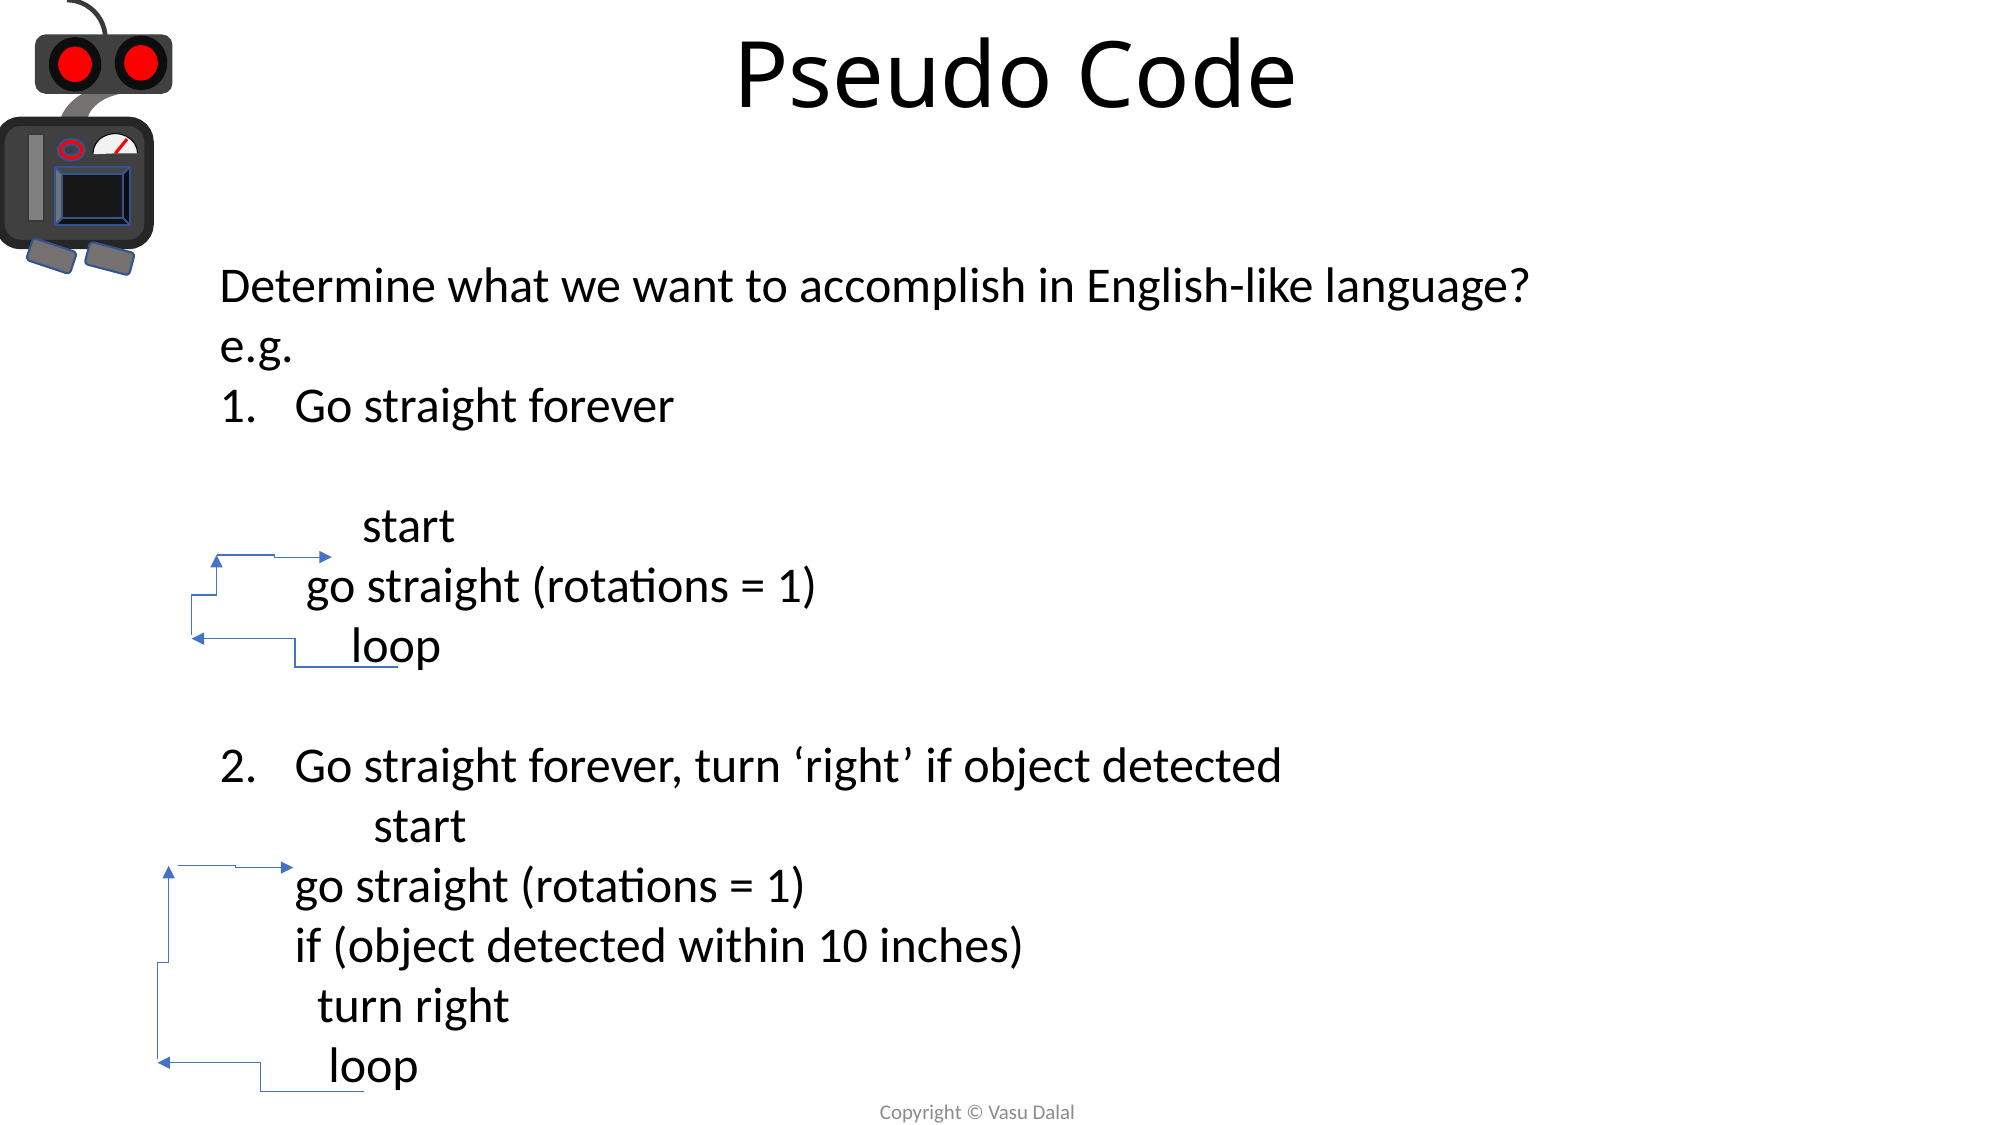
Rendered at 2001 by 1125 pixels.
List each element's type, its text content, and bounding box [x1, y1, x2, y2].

title Pseudo Code [153, 0, 1879, 187]
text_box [157, 865, 365, 1092]
footer Copyright © Vasu Dalal [676, 1100, 1279, 1125]
text_box Determine what we want to accomplish in English-like language? e.g. Go straight forever start go straight (rotations = 1) loop Go straight forever, turn ‘right’ if object detected start go straight (rotations = 1) if (object detected within 10 inches) turn right loop [204, 244, 1775, 1100]
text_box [191, 554, 399, 667]
